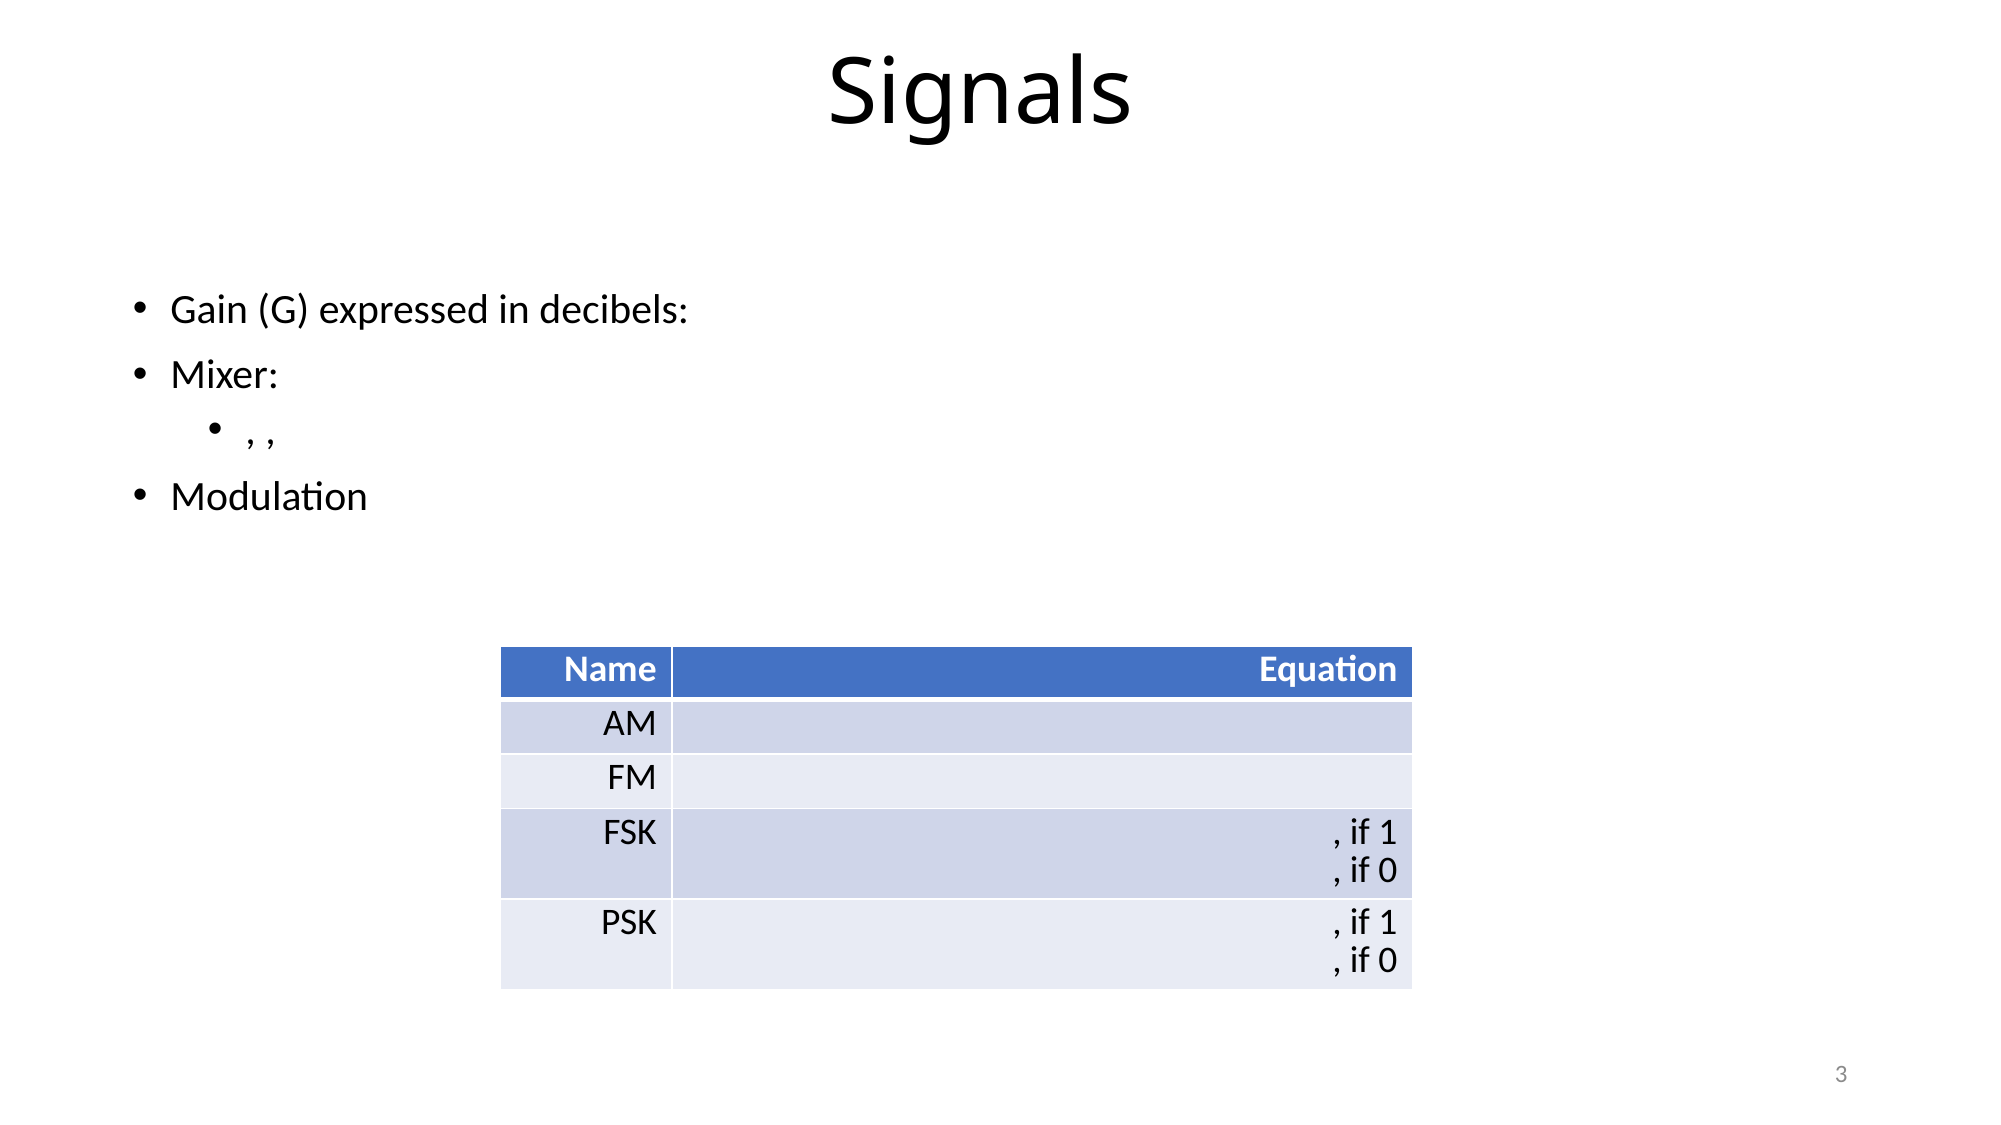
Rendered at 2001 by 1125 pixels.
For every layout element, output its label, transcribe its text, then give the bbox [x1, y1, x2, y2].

slide_number 3 [1412, 1042, 1863, 1103]
title Signals [117, 22, 1843, 165]
